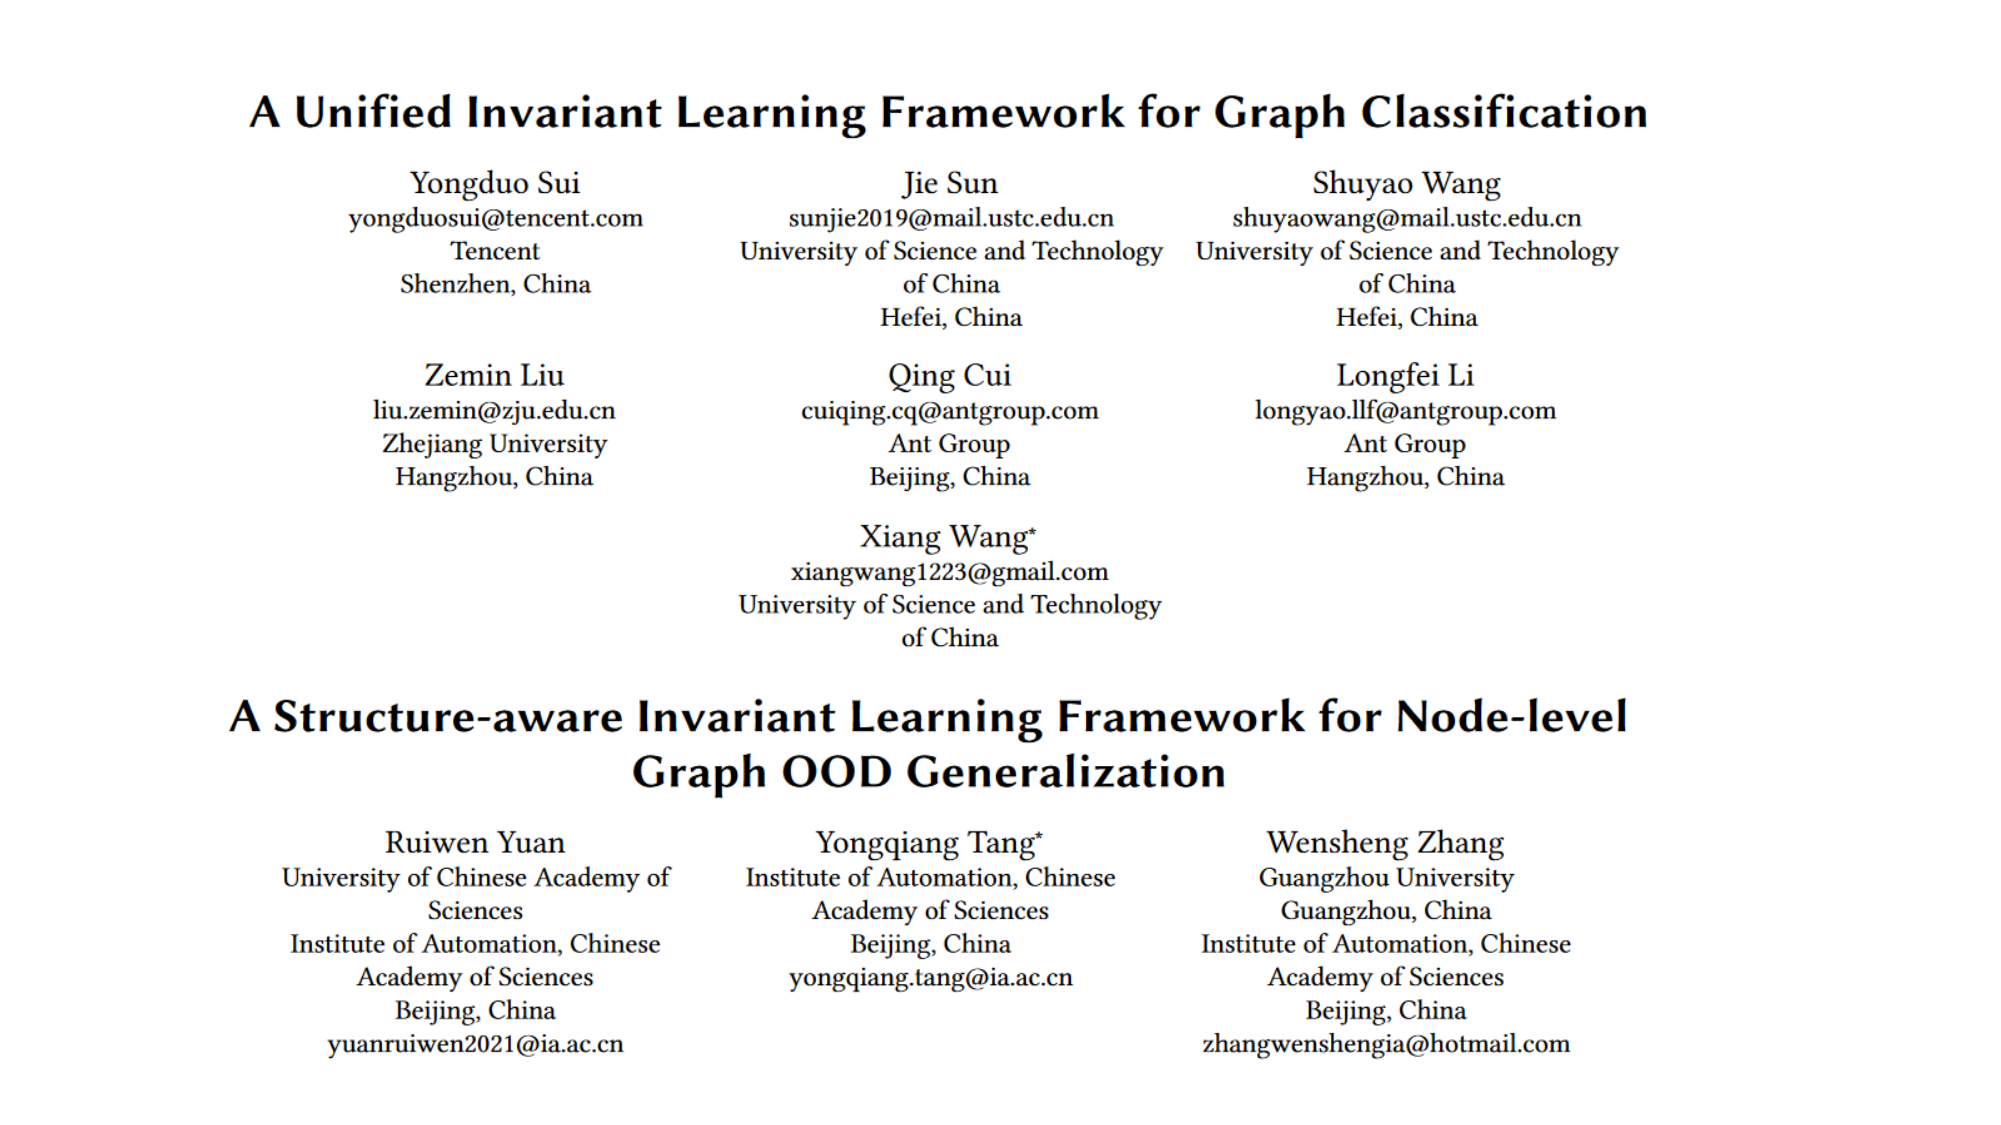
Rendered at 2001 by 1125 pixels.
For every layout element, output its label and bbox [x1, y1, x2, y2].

picture [211, 48, 1745, 1077]
